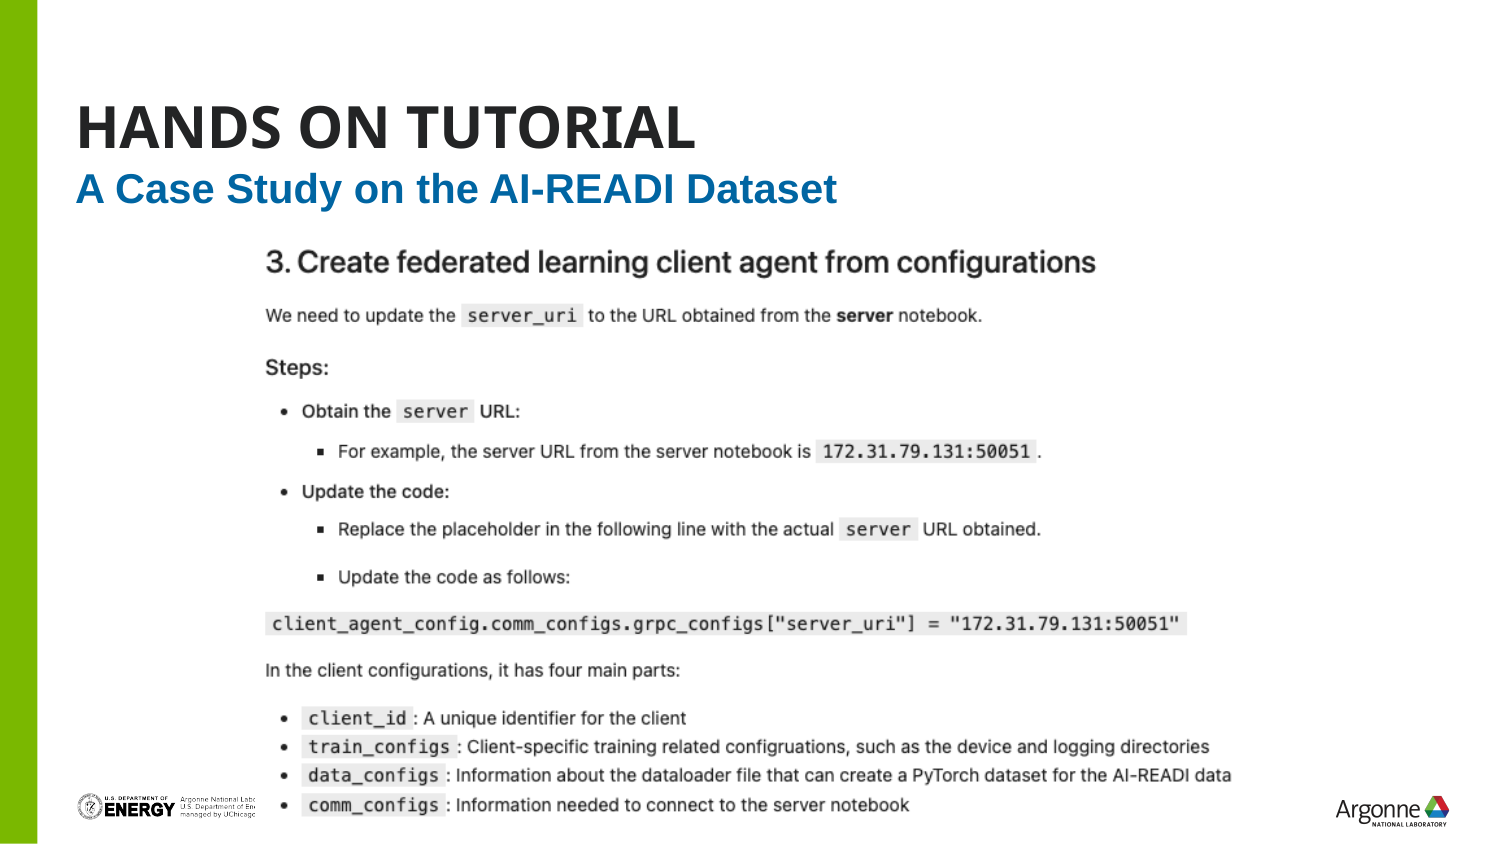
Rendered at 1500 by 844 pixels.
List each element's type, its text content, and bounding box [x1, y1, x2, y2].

picture [75, 243, 1244, 828]
picture [1330, 787, 1458, 834]
title Hands on tutorial [75, 60, 1449, 163]
list A Case Study on the AI-READI Dataset [75, 167, 1449, 229]
